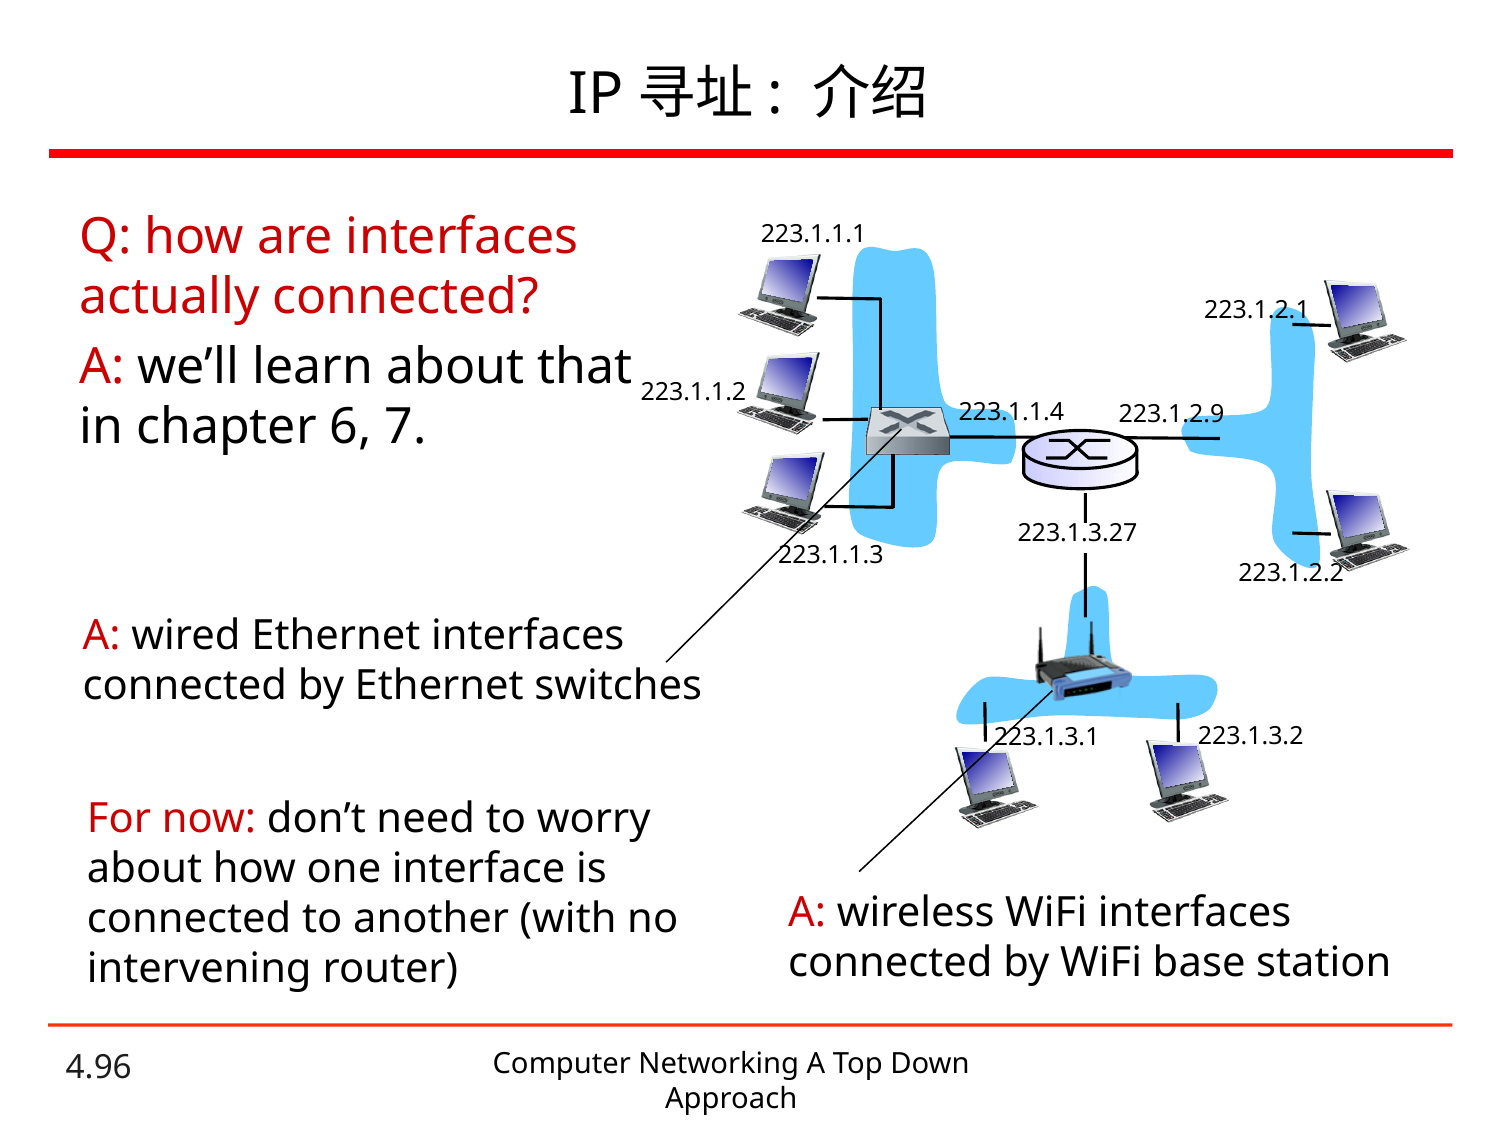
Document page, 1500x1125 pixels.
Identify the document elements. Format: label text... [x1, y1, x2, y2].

text_box [852, 299, 863, 419]
title IP寻址: 介绍 [55, 37, 1443, 143]
text_box [1182, 331, 1318, 549]
text_box [1068, 585, 1109, 620]
text_box 223.1.1.4 [953, 388, 1080, 434]
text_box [67, 428, 902, 717]
list Q: how are interfaces actually connected? A: we’ll learn about that in chapter 6, 7. [63, 195, 658, 432]
text_box 223.1.2.1 [1189, 285, 1316, 331]
text_box 223.1.2.9 [1103, 390, 1240, 435]
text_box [717, 250, 823, 343]
text_box [852, 420, 860, 427]
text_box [865, 297, 950, 509]
text_box [953, 434, 1017, 465]
text_box [852, 248, 936, 298]
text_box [1323, 486, 1430, 579]
text_box 223.1.1.1 [746, 210, 882, 256]
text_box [1022, 430, 1138, 489]
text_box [773, 621, 1479, 994]
text_box For now: don’t need to worry about how one interface is connected to another (with no intervening router) [72, 783, 695, 999]
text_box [716, 348, 823, 427]
text_box 223.1.2.2 [1223, 549, 1359, 595]
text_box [1321, 276, 1427, 369]
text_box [625, 367, 711, 414]
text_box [1002, 508, 1157, 555]
text_box [907, 518, 937, 548]
